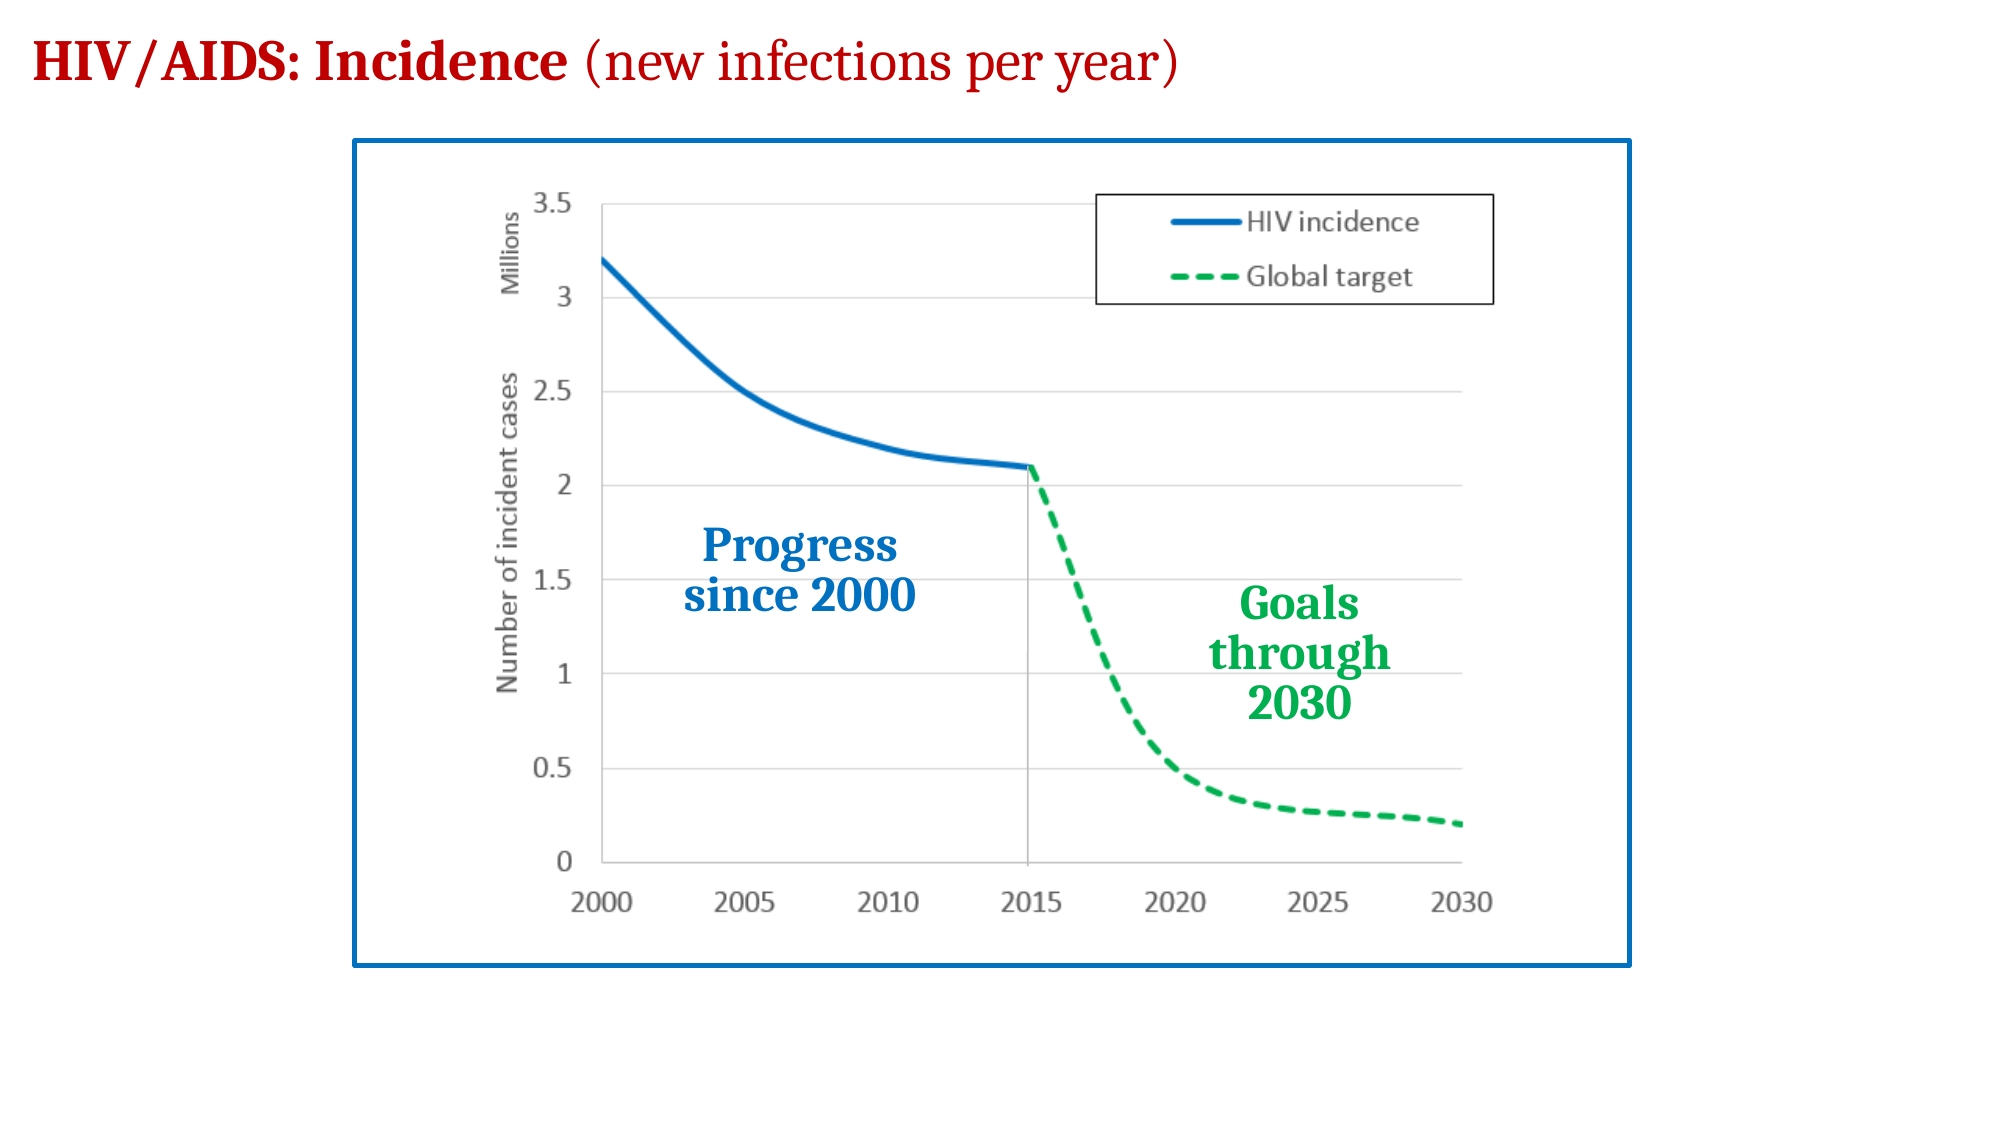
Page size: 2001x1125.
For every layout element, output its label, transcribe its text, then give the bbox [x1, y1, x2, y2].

text_box [352, 138, 1632, 968]
picture [477, 180, 1507, 932]
text_box HIV/AIDS: Incidence (new infections per year) [17, 14, 1514, 100]
